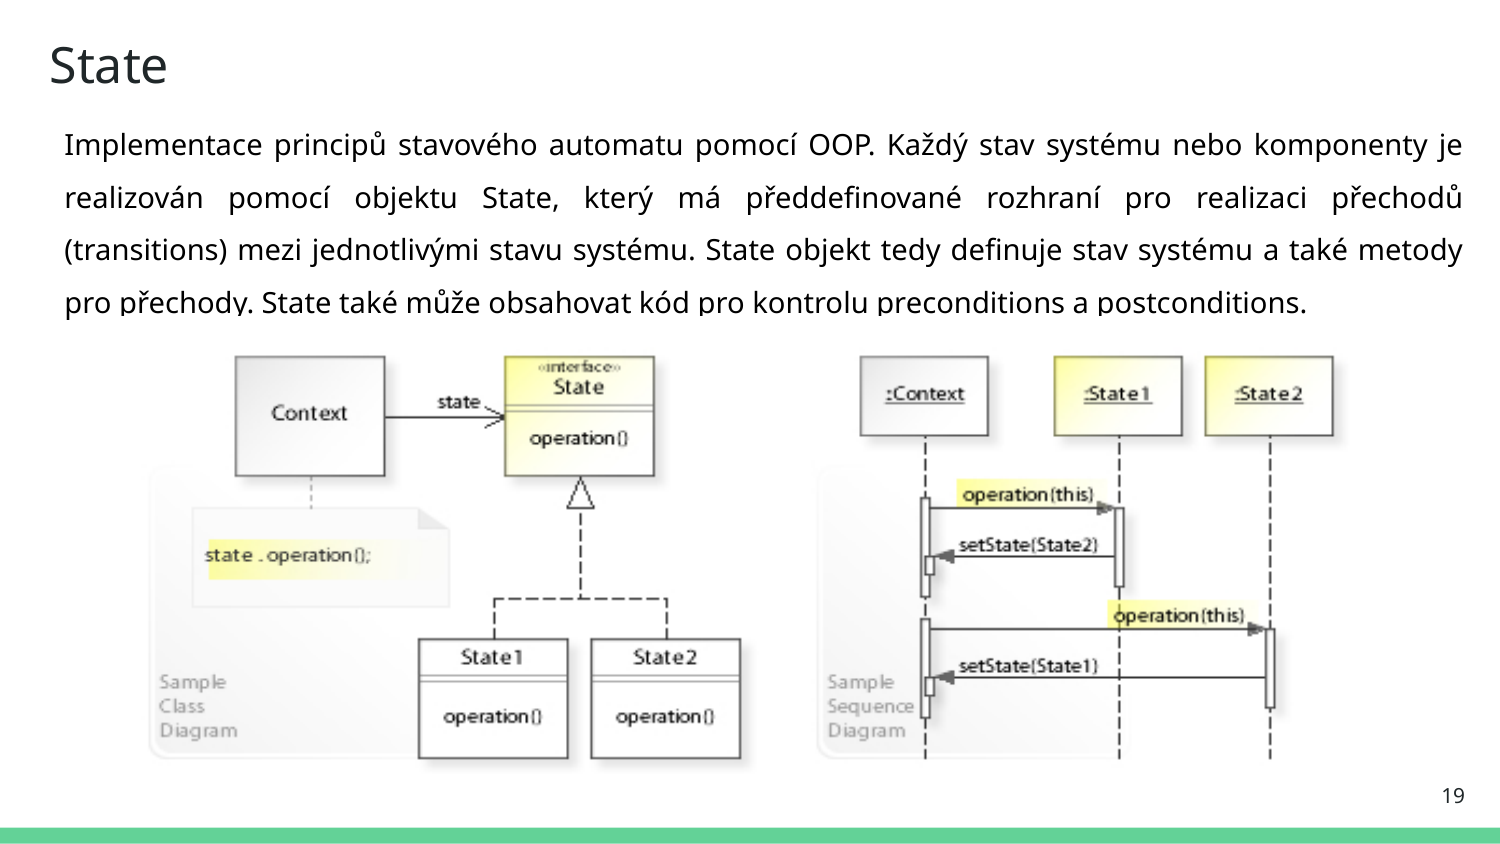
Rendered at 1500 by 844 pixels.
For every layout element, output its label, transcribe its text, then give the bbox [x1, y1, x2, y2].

title State [34, 18, 1433, 113]
picture [106, 315, 1399, 800]
text_box Implementace principů stavového automatu pomocí OOP. Každý stav systému nebo komponenty je realizován pomocí objektu State, který má předdefinované rozhraní pro realizaci přechodů (transitions) mezi jednotlivými stavu systému. State objekt tedy definuje stav systému a také metody pro přechody. State také může obsahovat kód pro kontrolu preconditions a postconditions. [49, 112, 1480, 317]
slide_number 19 [1389, 764, 1480, 830]
